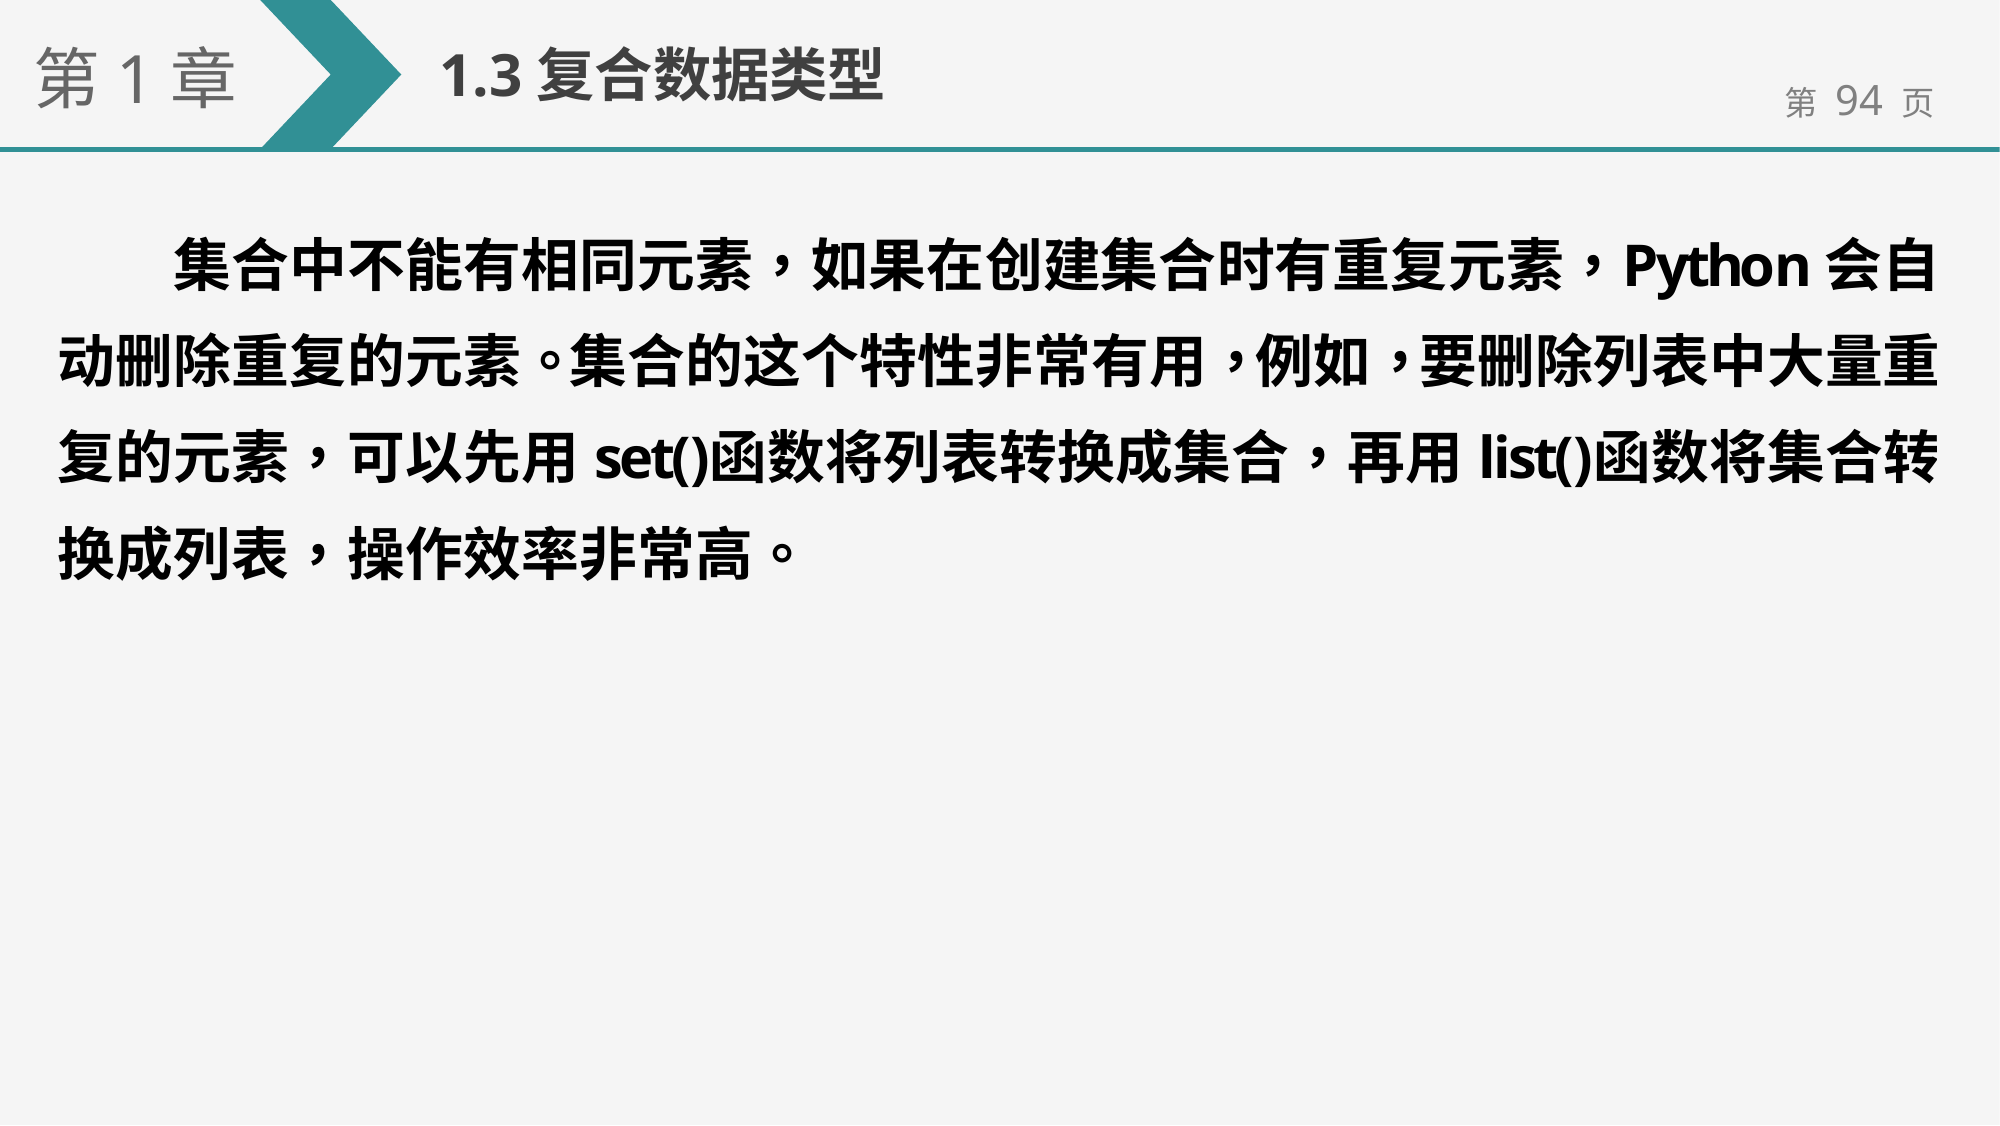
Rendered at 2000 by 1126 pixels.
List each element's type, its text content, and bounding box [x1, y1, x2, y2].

text_box [258, 0, 403, 148]
text_box 第1章 [19, 29, 253, 125]
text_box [57, 217, 1937, 861]
text_box 1.3复合数据类型 [424, 31, 1366, 116]
